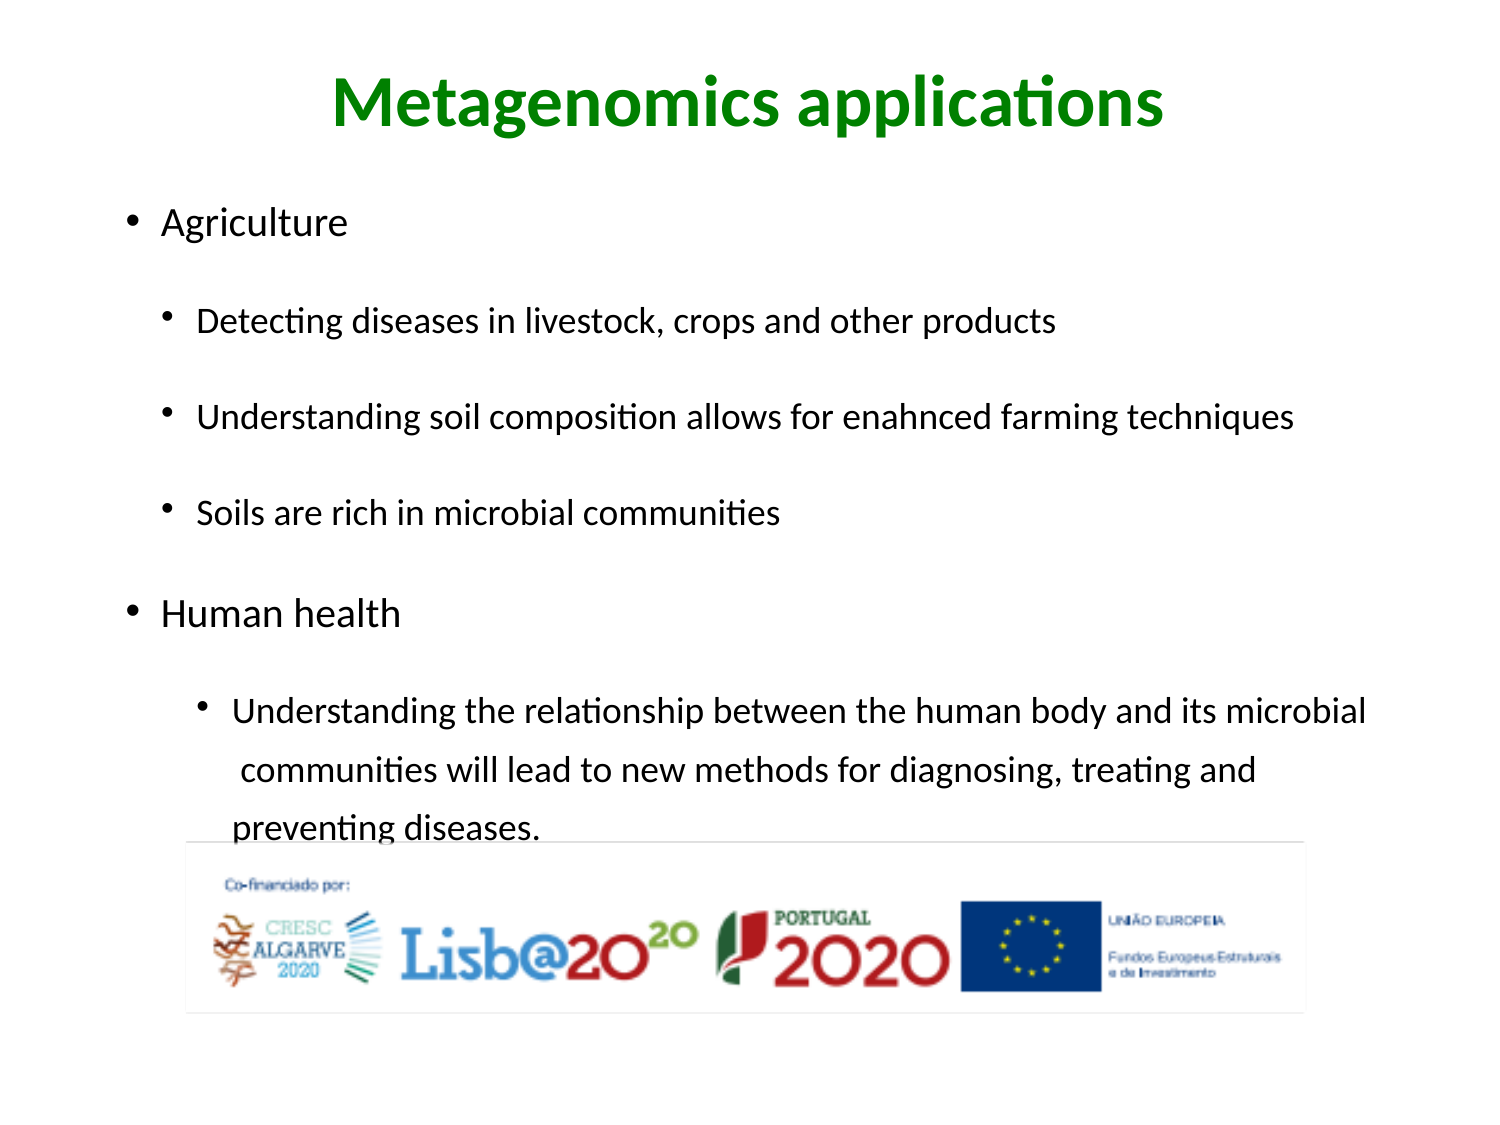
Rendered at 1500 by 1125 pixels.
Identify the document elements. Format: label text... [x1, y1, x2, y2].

text_box Metagenomics applications [73, 45, 1424, 149]
text_box Agriculture Detecting diseases in livestock, crops and other products Understanding soil composition allows for enahnced farming techniques Soils are rich in microbial communities Human health Understanding the relationship between the human body and its microbial communities will lead to new methods for diagnosing, treating and preventing diseases. [110, 172, 1387, 421]
picture [185, 831, 1313, 1033]
